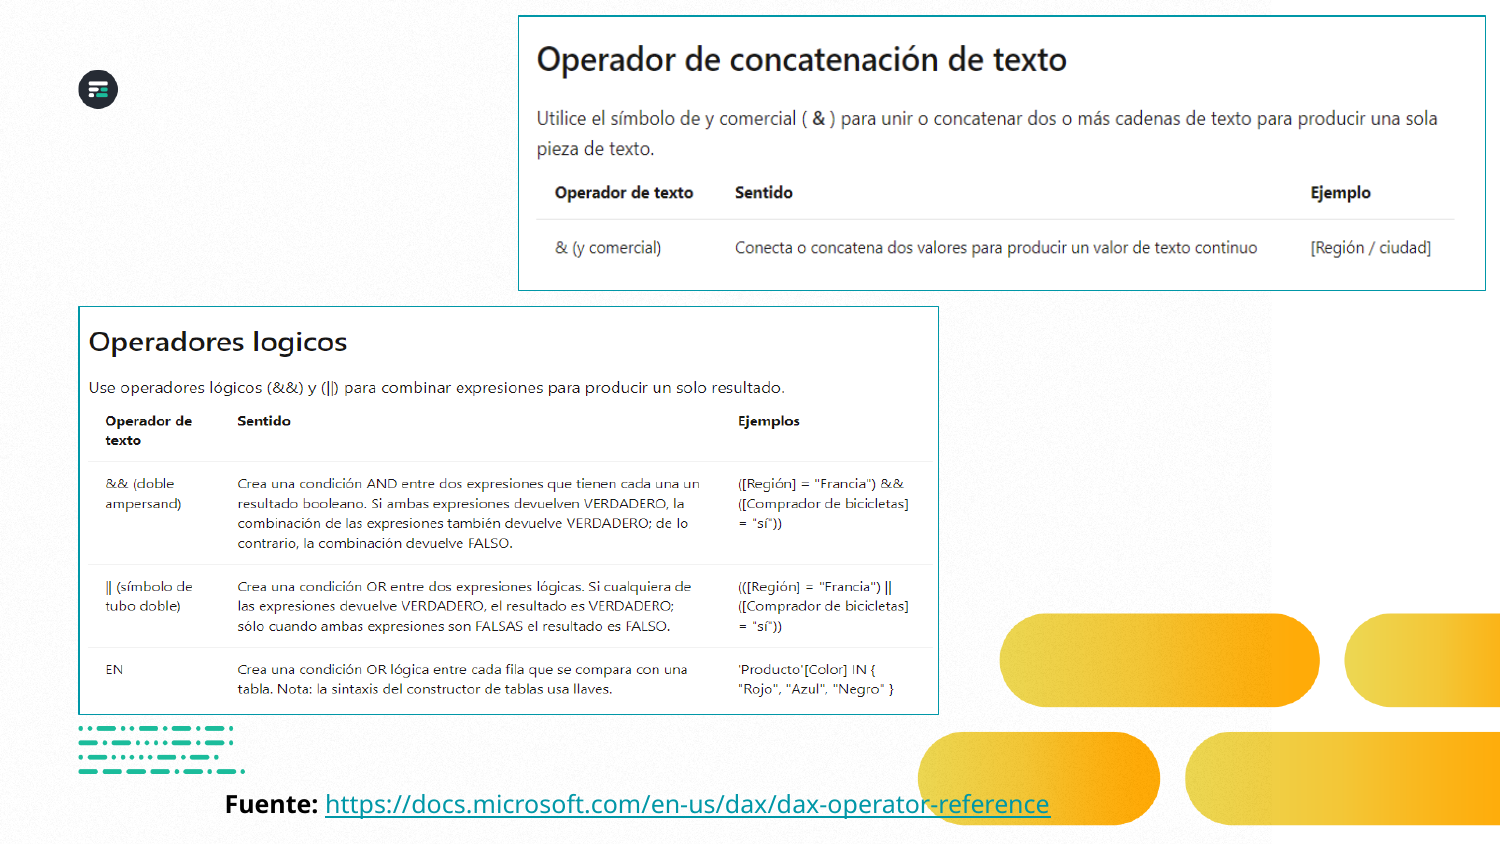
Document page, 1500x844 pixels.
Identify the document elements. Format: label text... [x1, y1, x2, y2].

text_box Fuente: https://docs.microsoft.com/en-us/dax/dax-operator-reference [209, 781, 1330, 831]
picture [0, 0, 1500, 844]
